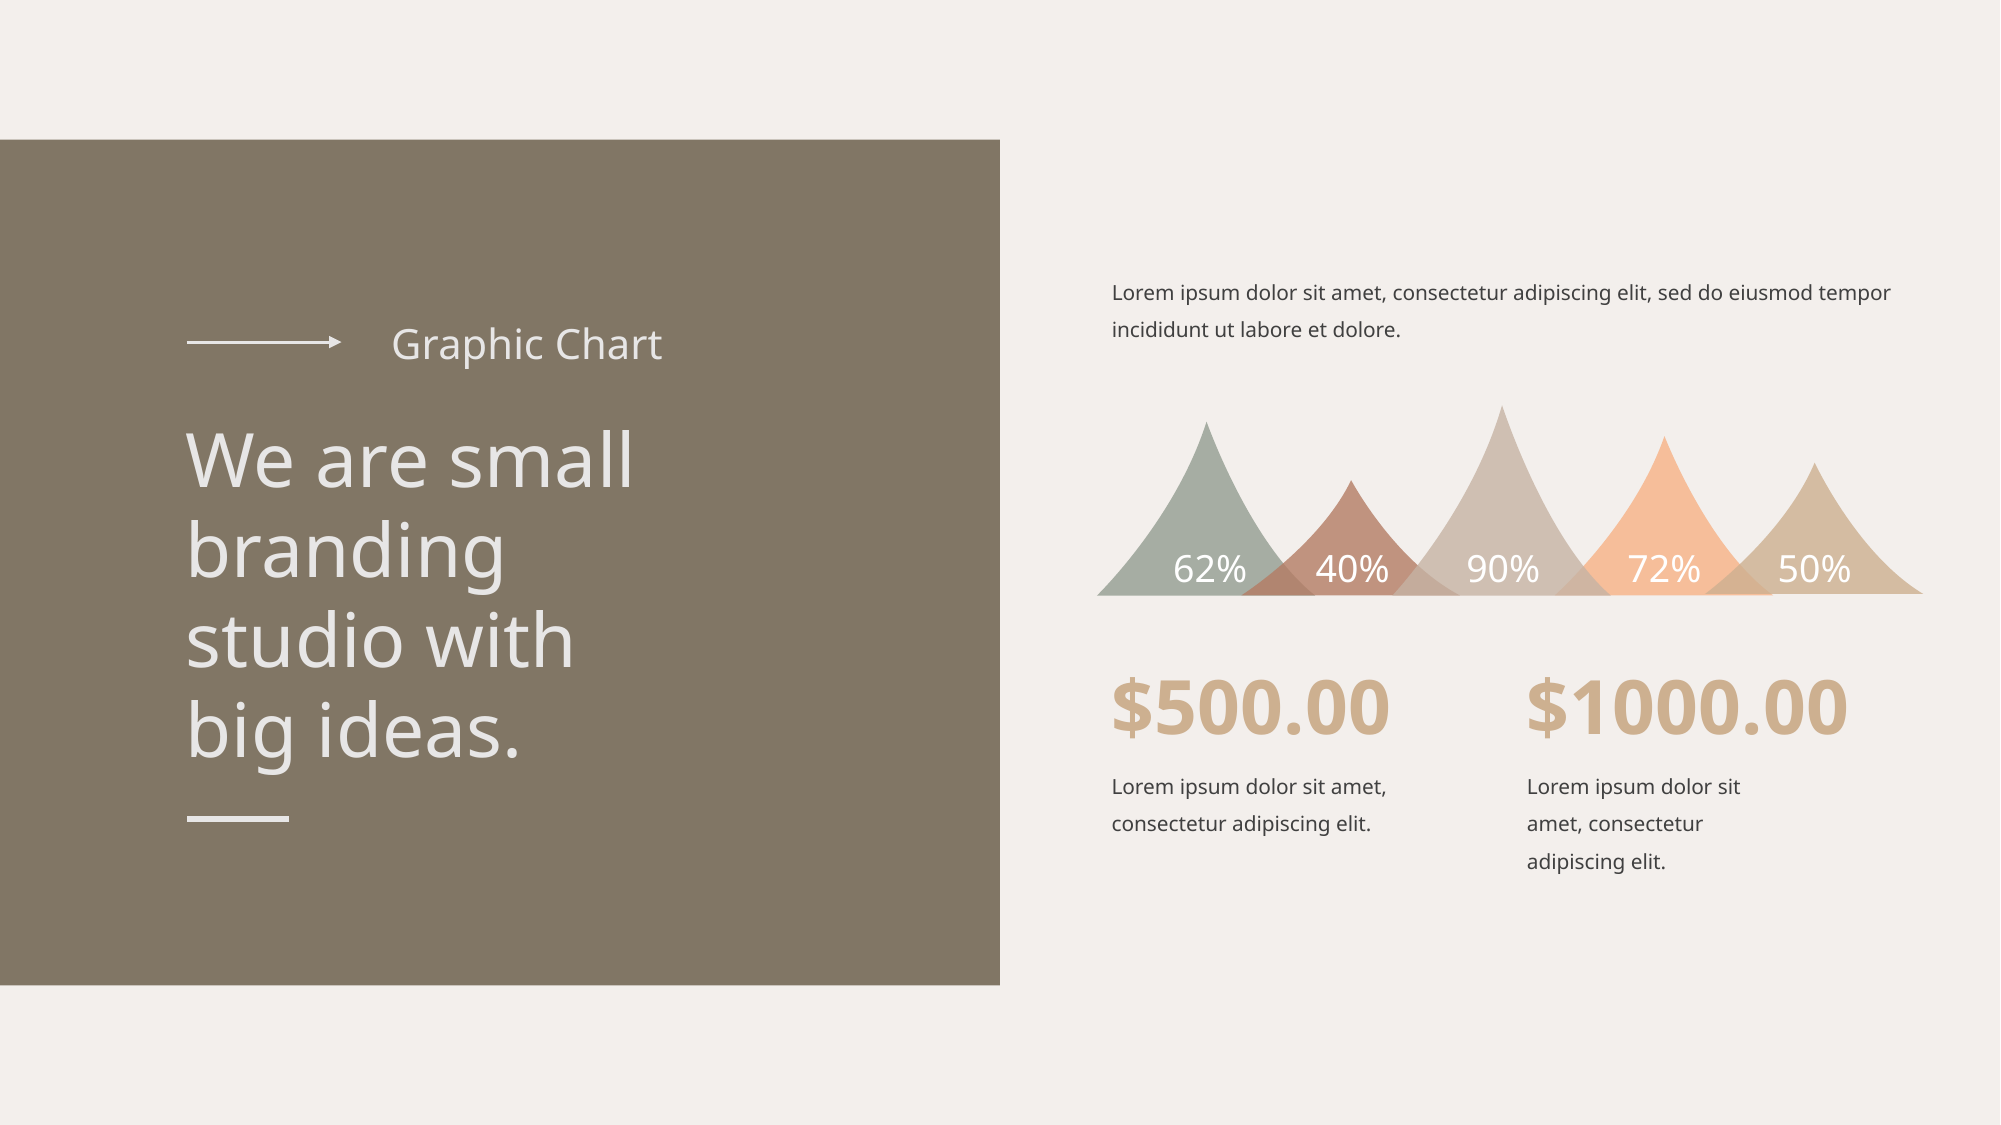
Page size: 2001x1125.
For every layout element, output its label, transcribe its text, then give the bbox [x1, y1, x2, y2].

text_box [1096, 405, 1924, 598]
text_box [1512, 652, 1909, 845]
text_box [170, 405, 737, 819]
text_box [1096, 652, 1410, 841]
text_box [0, 139, 1001, 986]
text_box Graphic Chart [376, 322, 678, 375]
text_box Lorem ipsum dolor sit amet, consectetur adipiscing elit, sed do eiusmod tempor incididunt ut labore et dolore. [1097, 259, 1909, 350]
